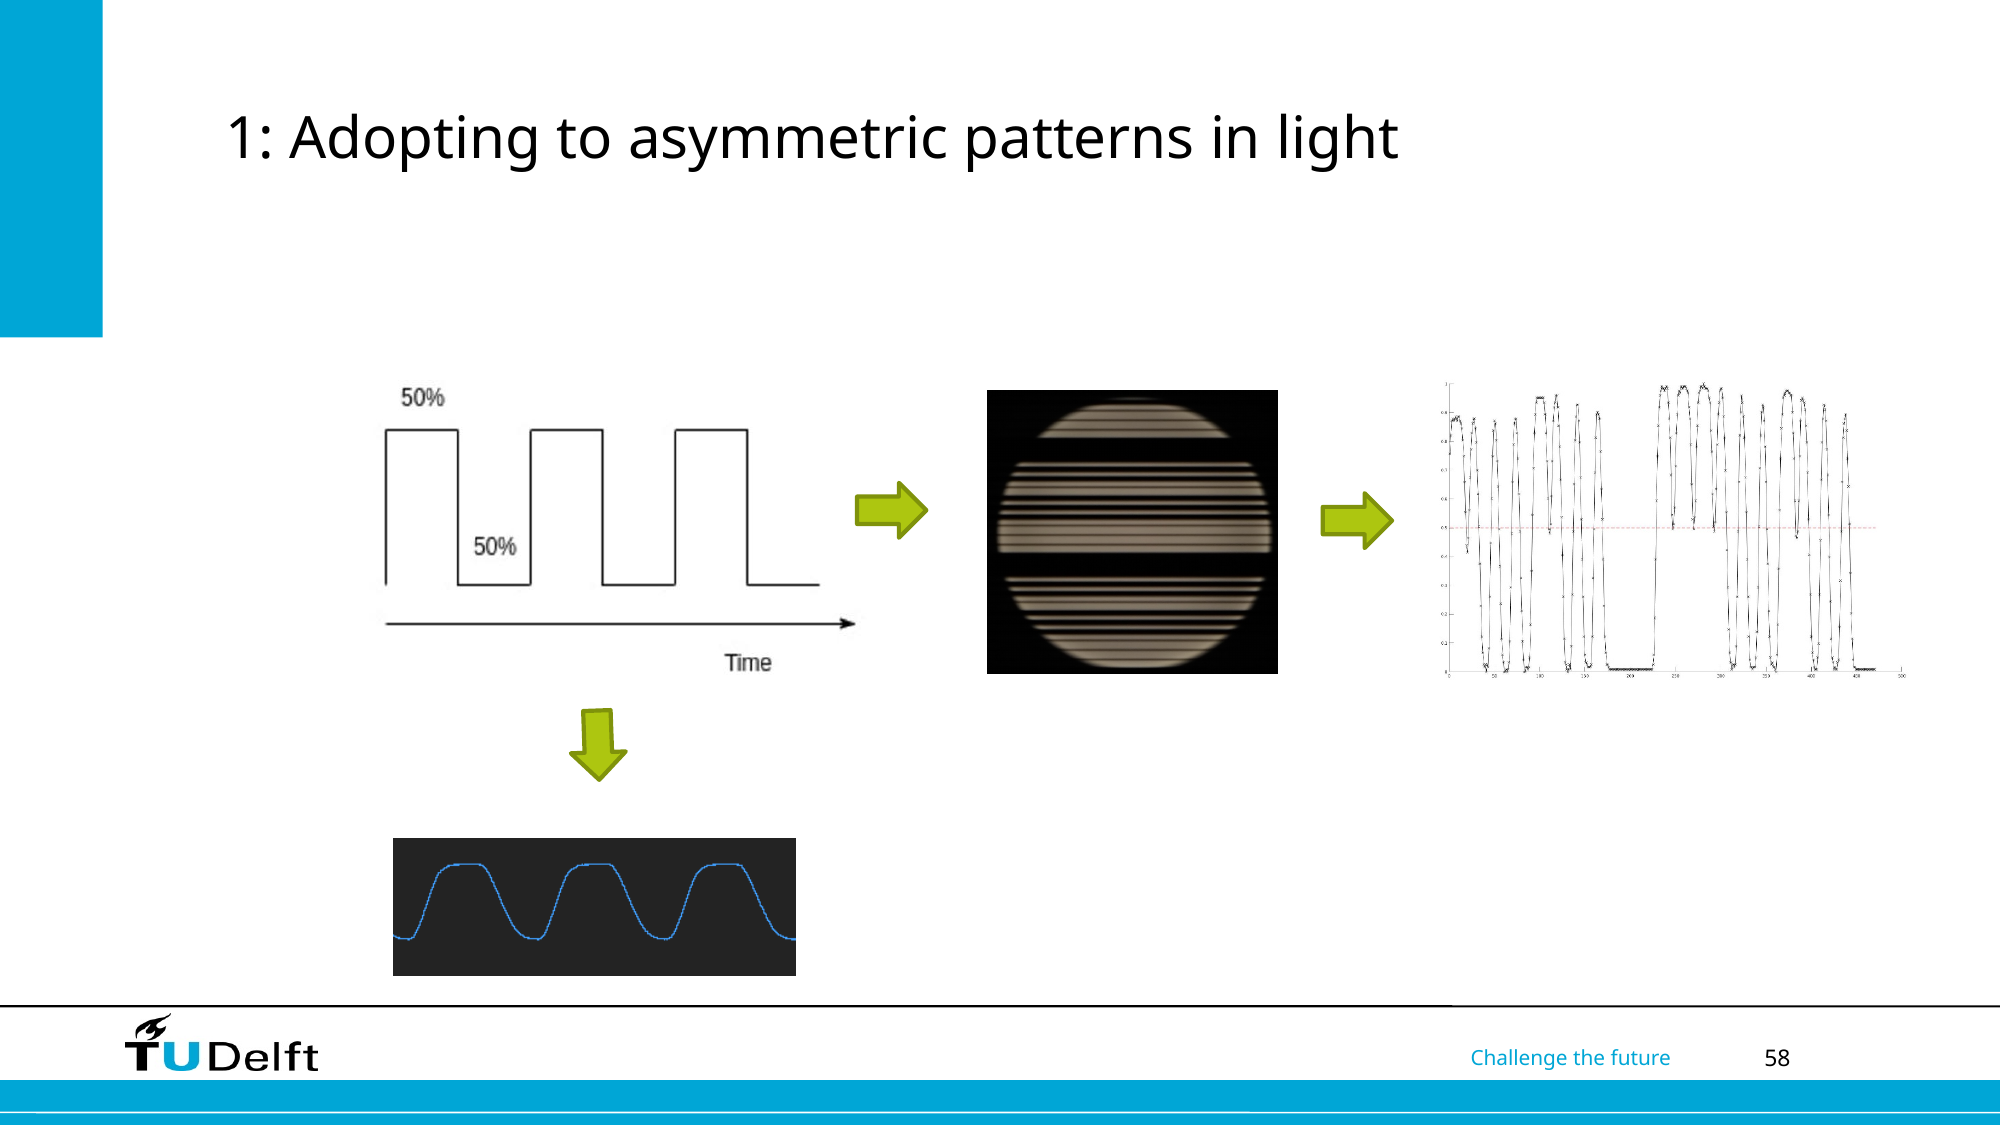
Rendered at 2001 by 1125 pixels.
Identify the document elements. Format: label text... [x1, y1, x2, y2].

picture [1373, 357, 1957, 710]
picture [393, 838, 796, 976]
picture [987, 390, 1278, 675]
text_box [568, 707, 628, 782]
text_box 1: Adopting to asymmetric patterns in light [225, 99, 1792, 305]
picture [361, 379, 867, 689]
text_box [876, 480, 929, 540]
text_box [1320, 492, 1363, 549]
picture [125, 1013, 318, 1071]
